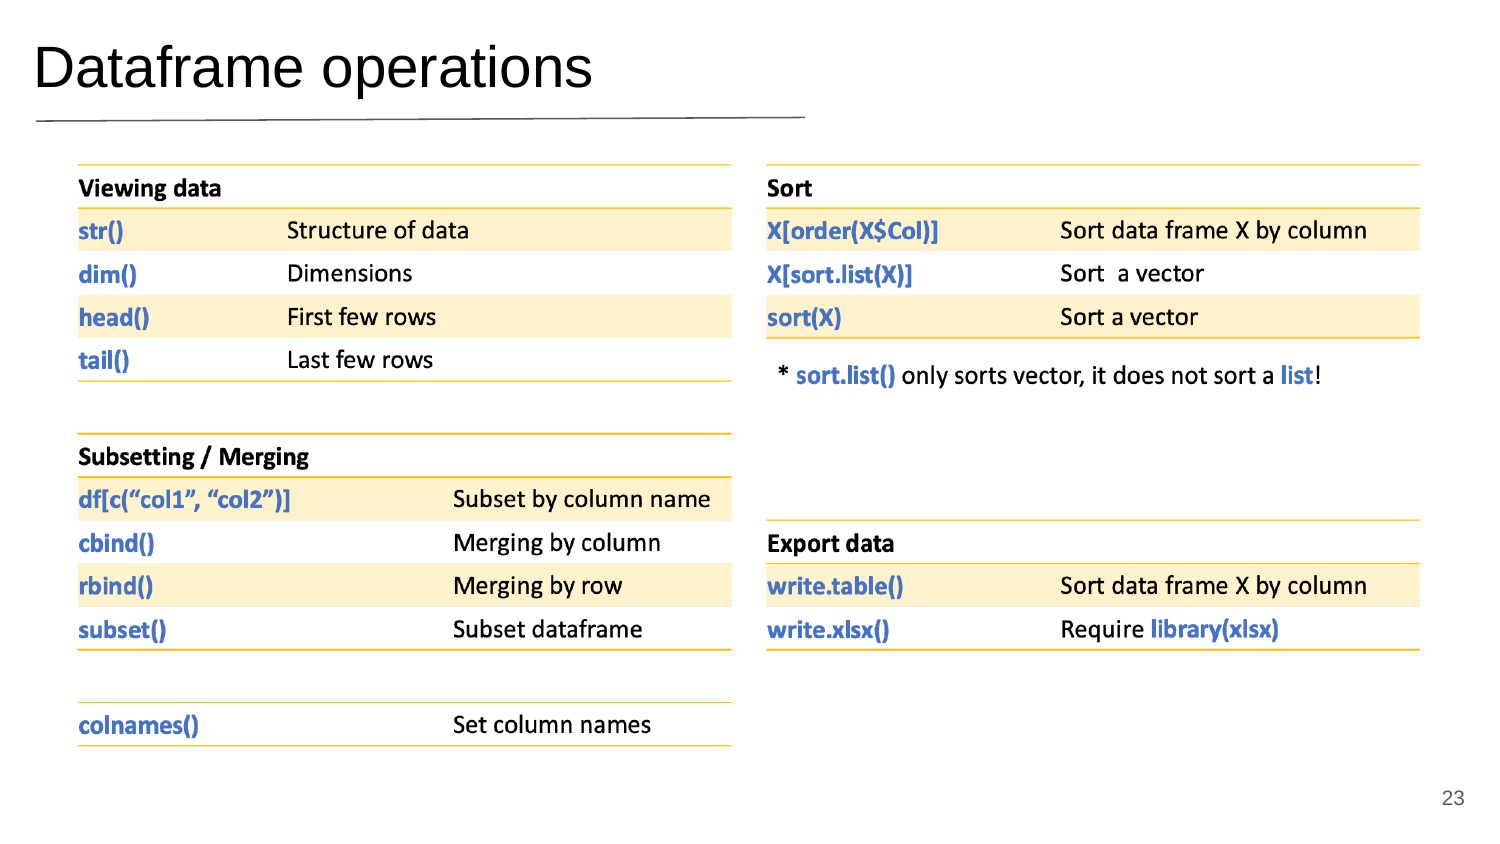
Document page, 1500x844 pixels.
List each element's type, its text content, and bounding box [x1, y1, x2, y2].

picture [75, 162, 1423, 757]
title Dataframe operations [18, 14, 1480, 110]
slide_number ‹#› [1389, 764, 1480, 830]
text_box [35, 117, 806, 122]
